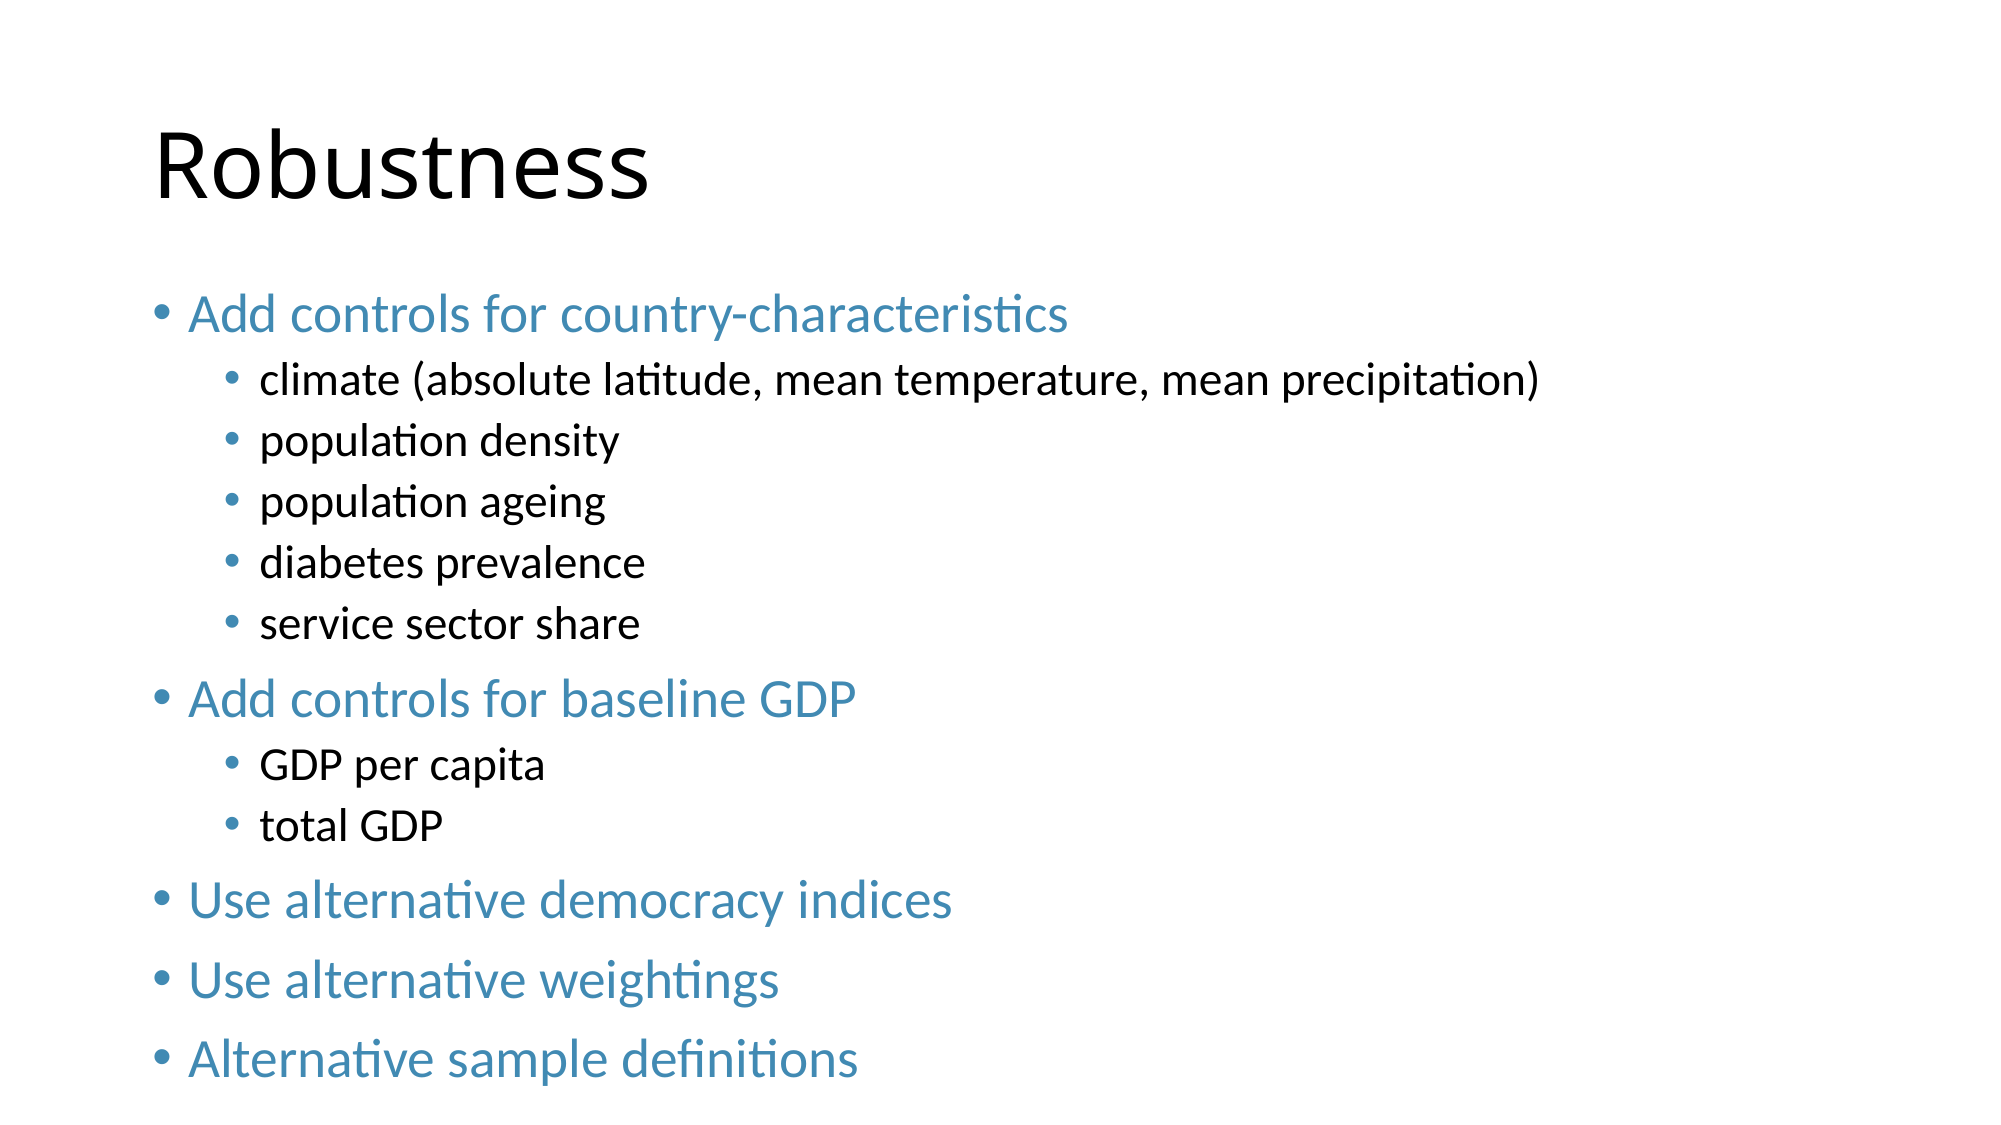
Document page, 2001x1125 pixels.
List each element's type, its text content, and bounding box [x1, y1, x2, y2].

title Robustness [137, 59, 1863, 277]
list Add controls for country-characteristics climate (absolute latitude, mean temperature, mean precipitation) population density population ageing diabetes prevalence service sector share Add controls for baseline GDP GDP per capita total GDP Use alternative democracy indices Use alternative weightings Alternative sample definitions [137, 277, 2000, 1099]
